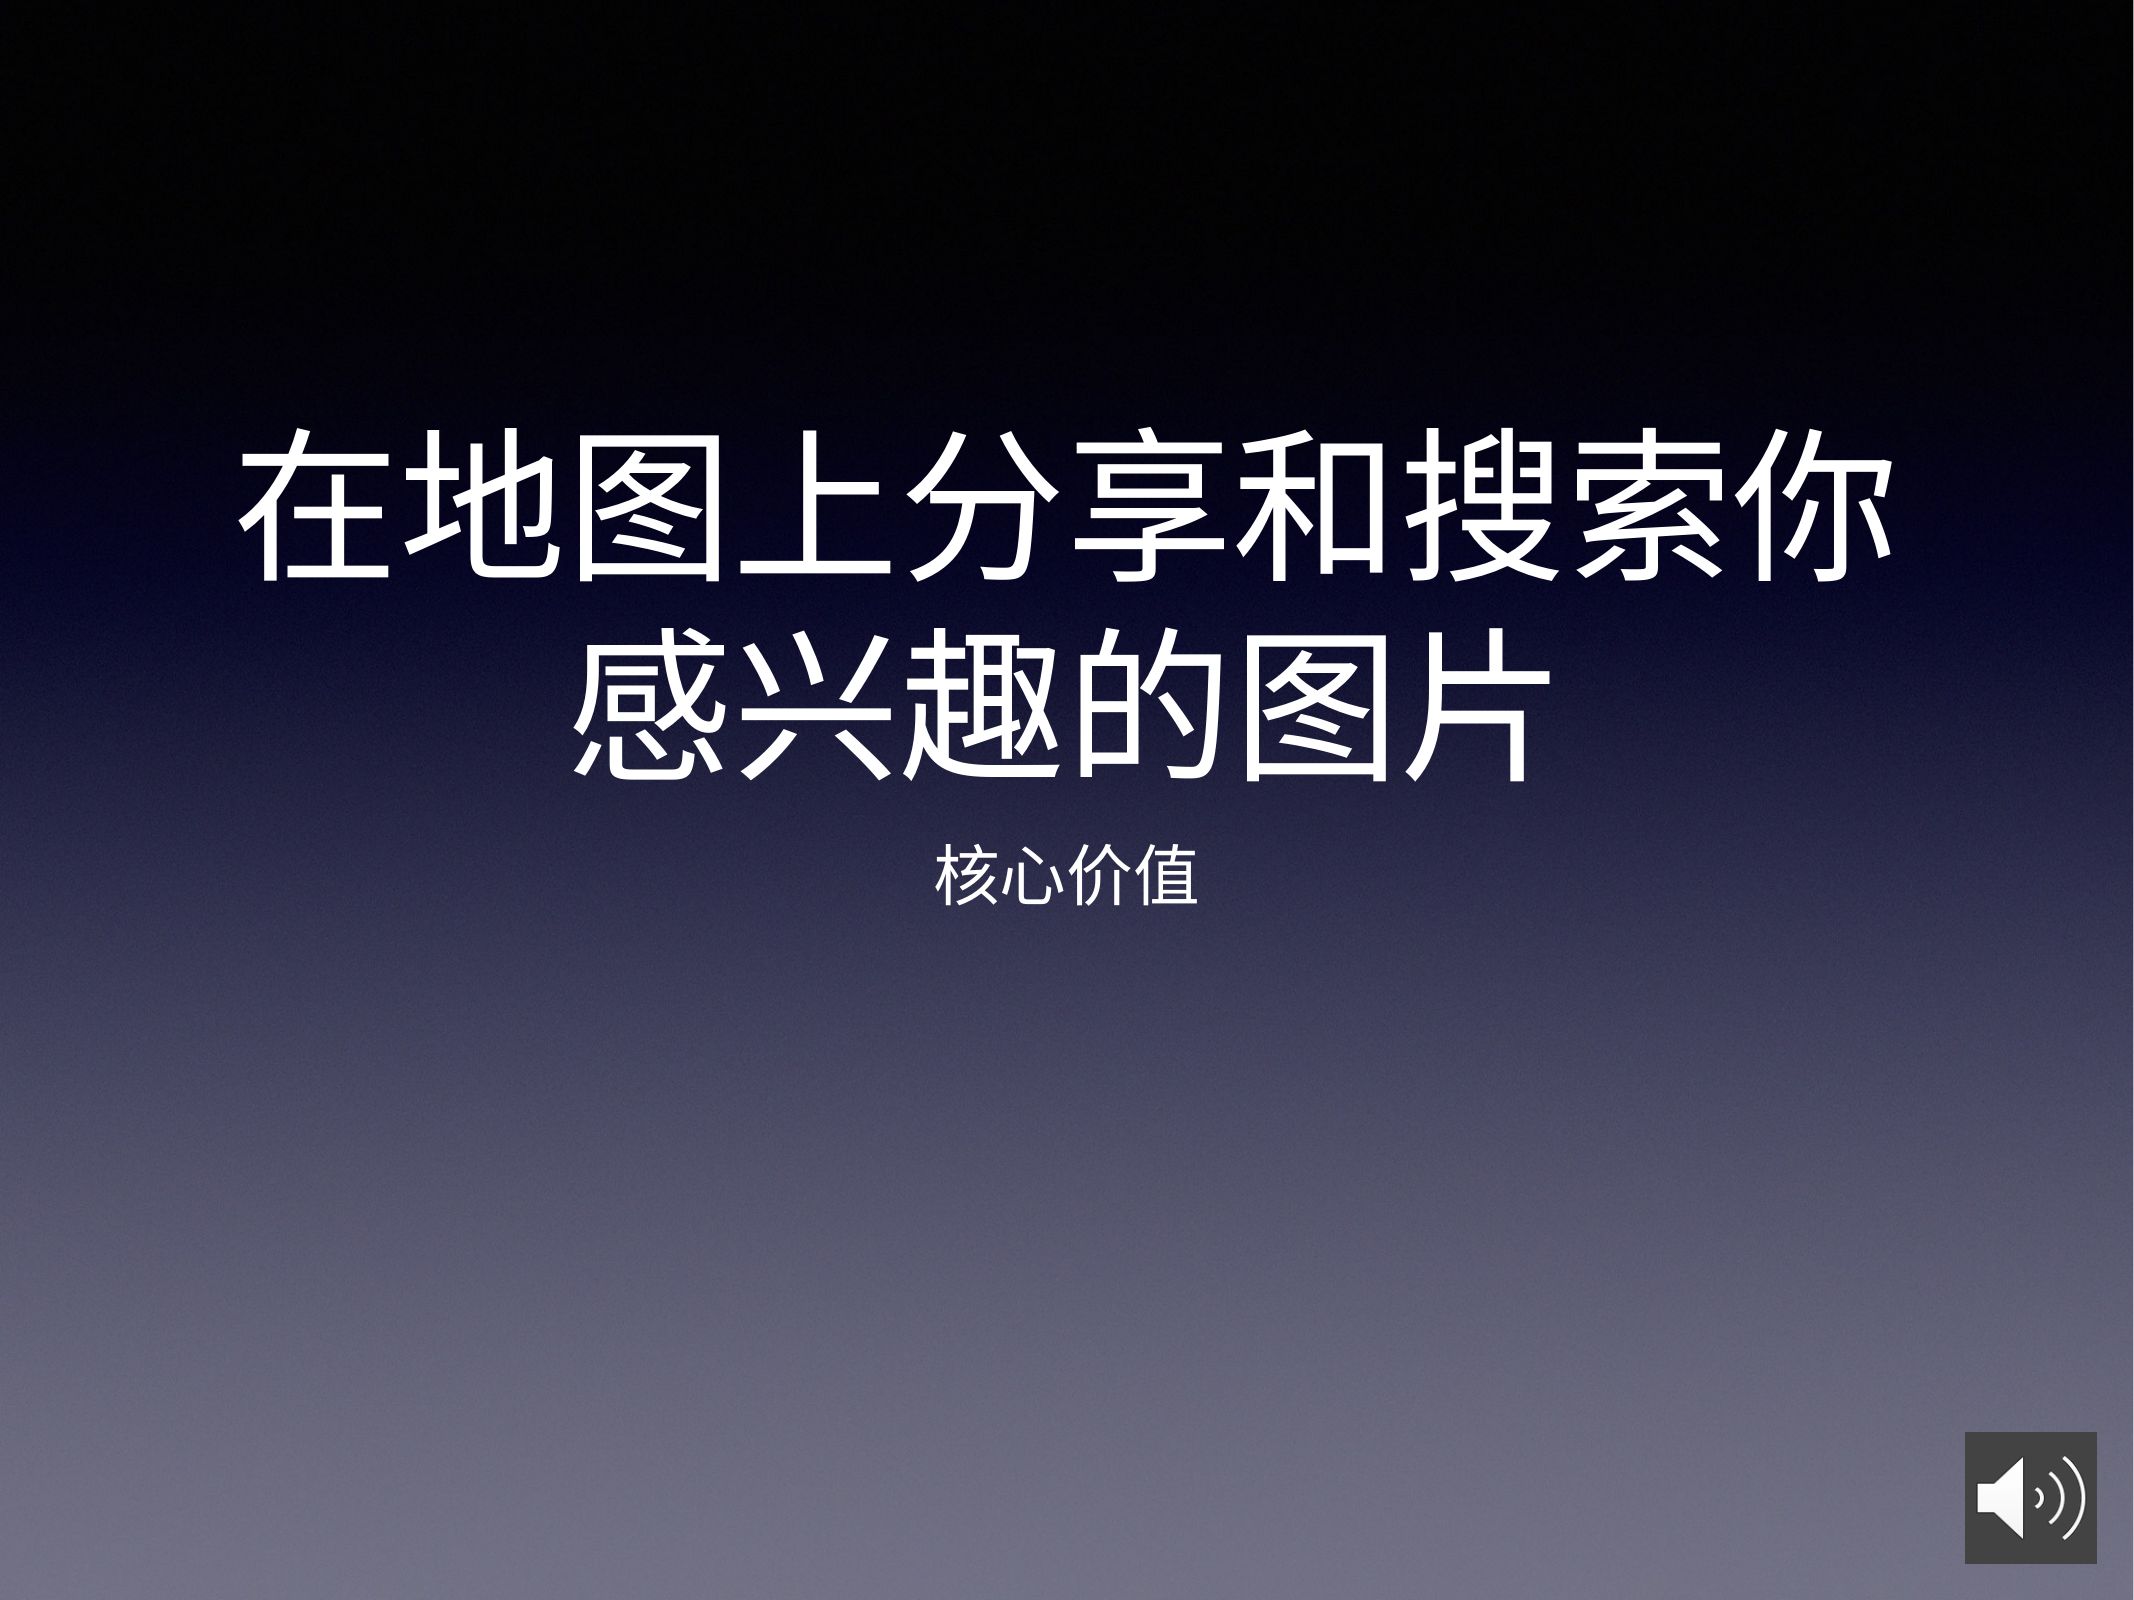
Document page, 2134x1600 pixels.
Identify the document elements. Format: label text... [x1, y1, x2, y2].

subtitle 核心价值 [207, 824, 1926, 1011]
picture [0, 0, 2134, 1600]
title 在地图上分享和搜索你感兴趣的图片 [207, 268, 1926, 811]
